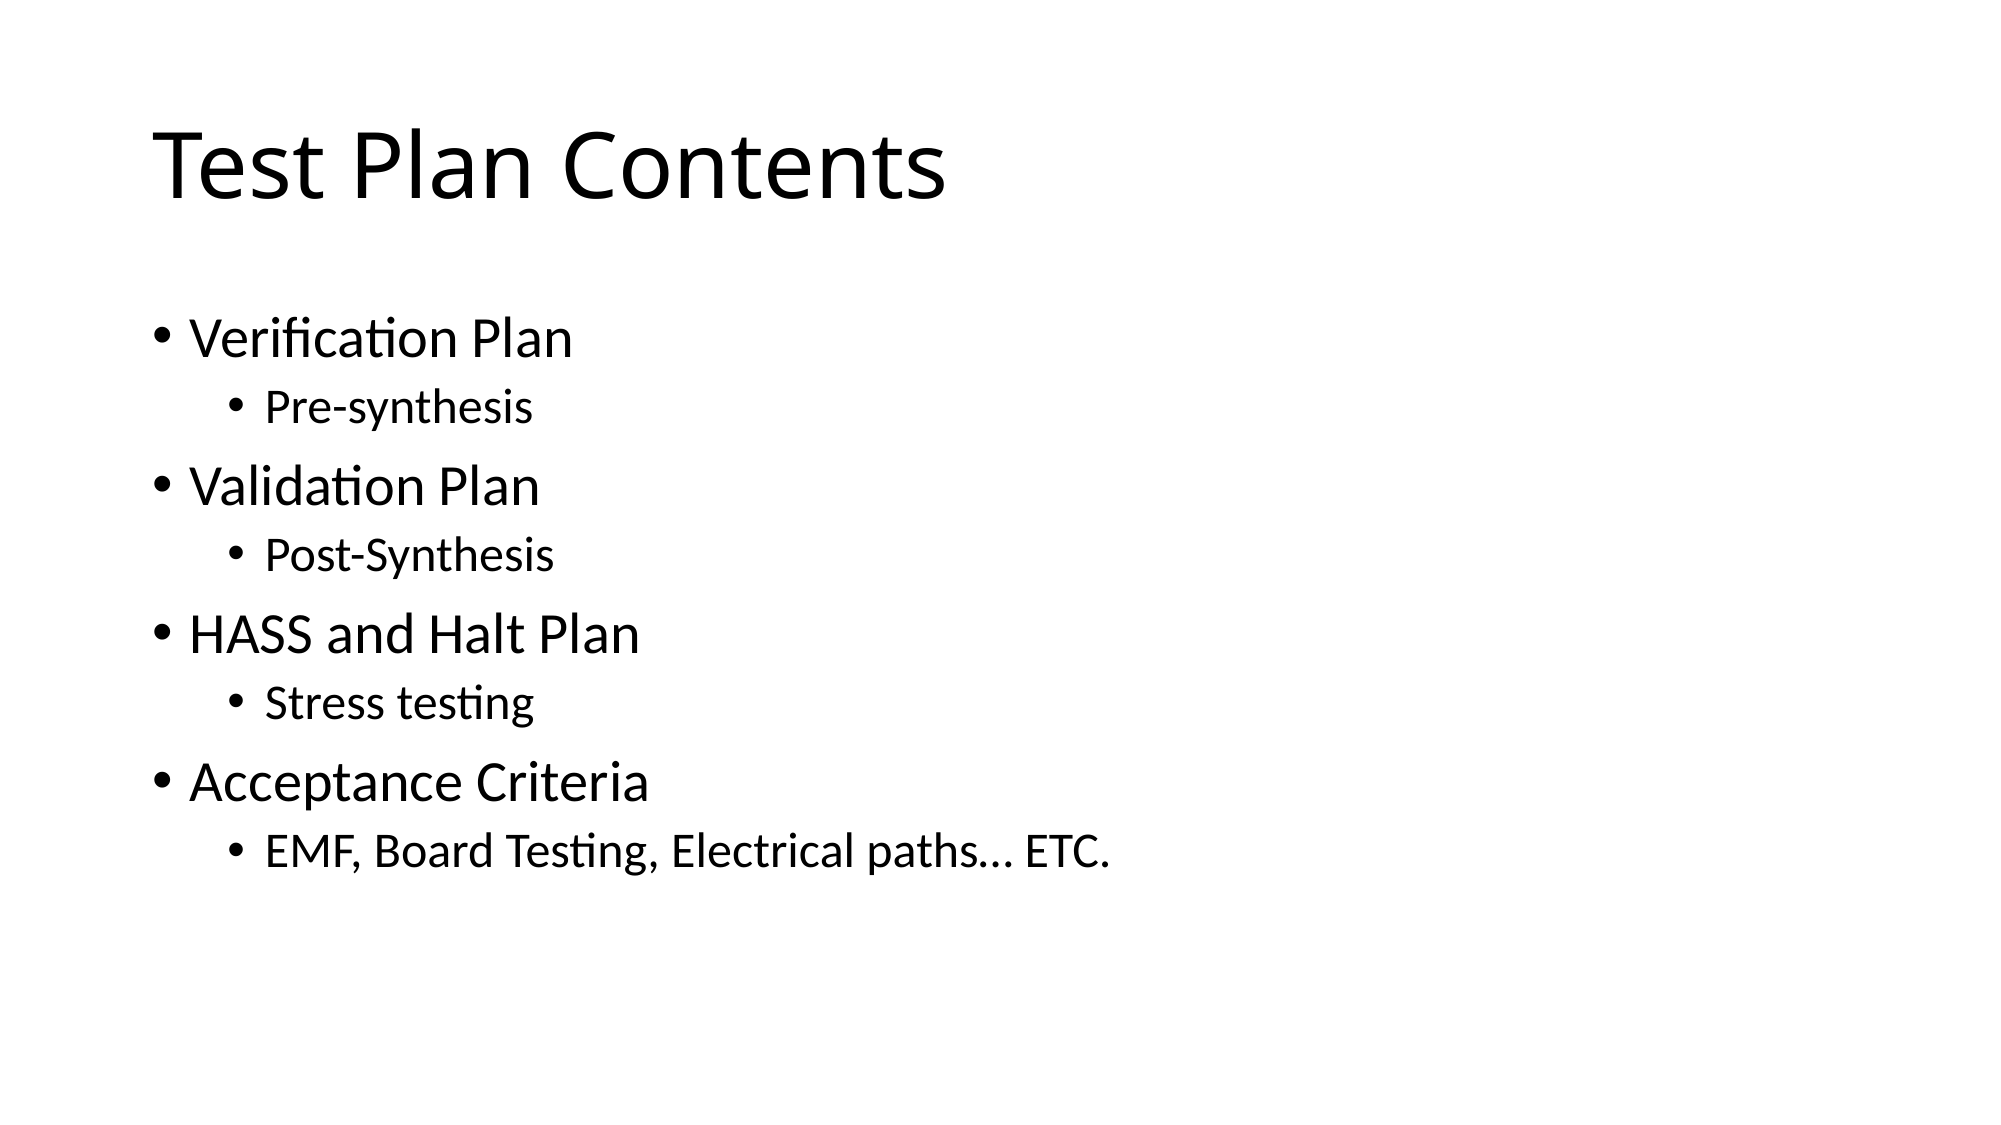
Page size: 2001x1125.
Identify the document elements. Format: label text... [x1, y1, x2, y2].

list Verification Plan Pre-synthesis Validation Plan Post-Synthesis HASS and Halt Plan Stress testing Acceptance Criteria EMF, Board Testing, Electrical paths… ETC. [137, 299, 1863, 1014]
title Test Plan Contents [137, 59, 1863, 278]
